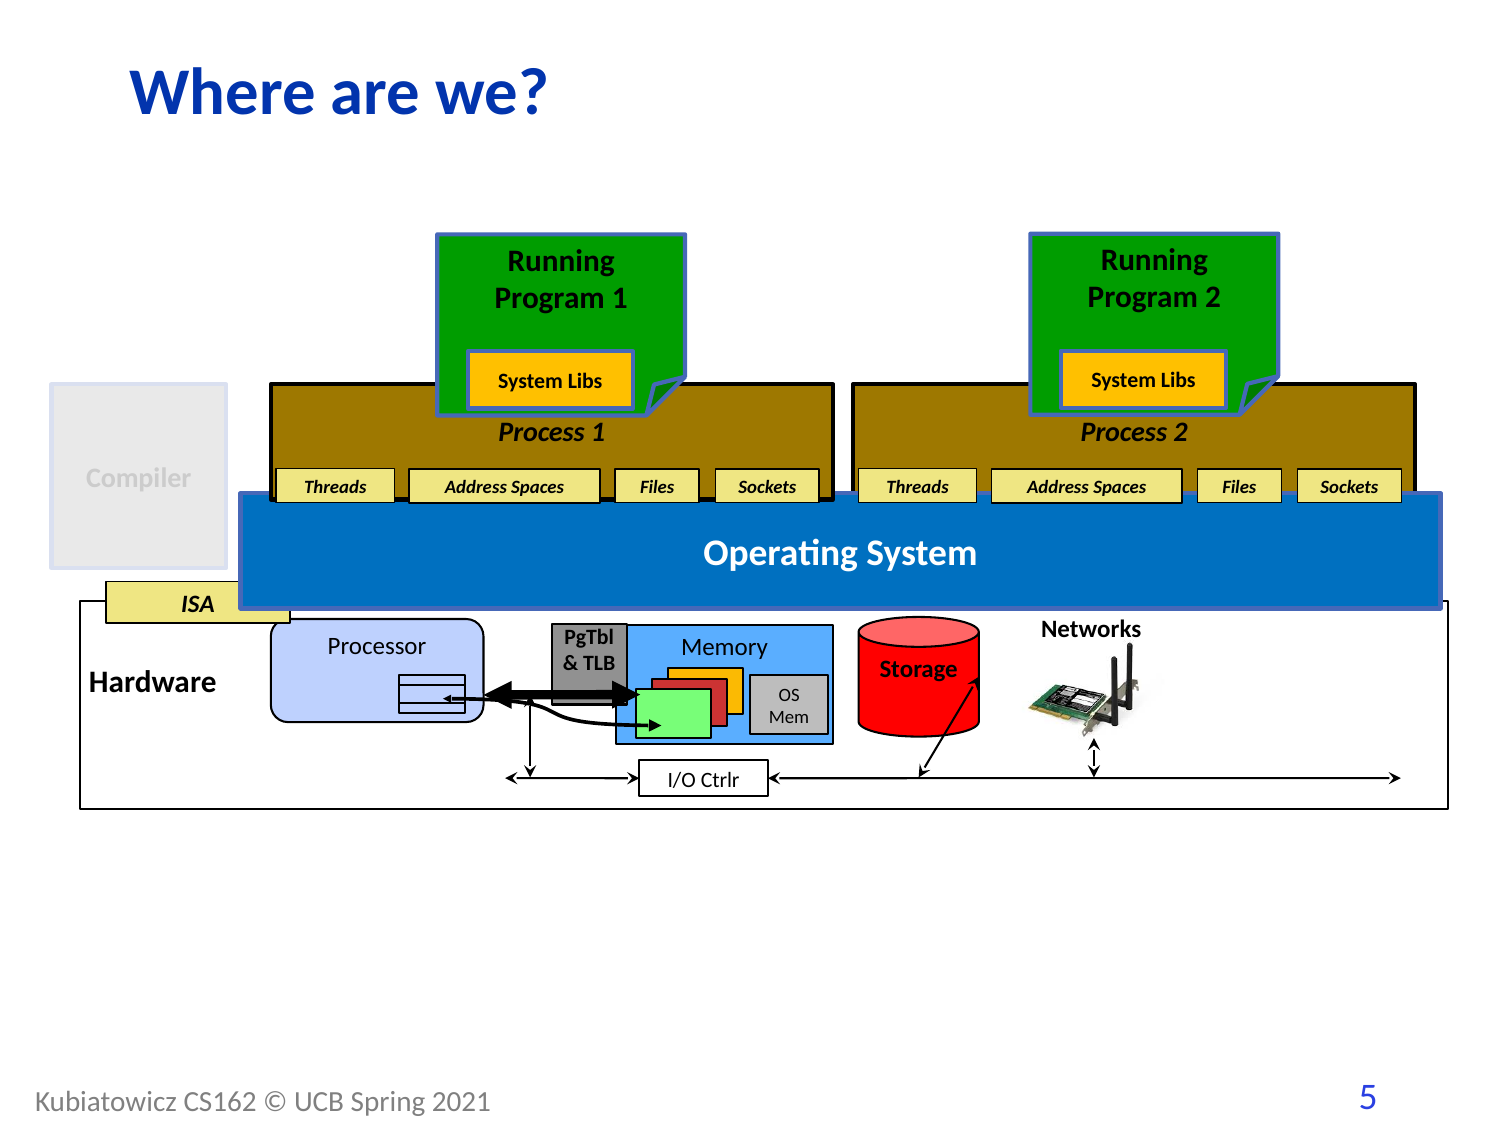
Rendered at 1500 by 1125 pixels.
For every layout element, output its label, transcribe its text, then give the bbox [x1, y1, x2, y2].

text_box Address Spaces [991, 469, 1183, 503]
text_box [533, 698, 662, 726]
text_box Address Spaces [409, 469, 600, 503]
text_box Hardware [77, 656, 248, 705]
text_box [668, 667, 744, 715]
text_box Files [615, 468, 700, 503]
text_box Memory [616, 624, 833, 745]
text_box ISA [105, 581, 290, 623]
picture [1021, 611, 1179, 769]
text_box Process 2 [853, 384, 1416, 493]
text_box Sockets [715, 468, 820, 503]
text_box [652, 678, 728, 726]
text_box Threads [858, 468, 977, 503]
text_box System Libs [467, 351, 633, 409]
text_box Kubiatowicz CS162 © UCB Spring 2021 [20, 1074, 507, 1125]
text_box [398, 675, 466, 714]
text_box Sockets [1297, 468, 1402, 503]
text_box Running Program 2 [1030, 233, 1279, 415]
text_box Files [1197, 468, 1282, 503]
text_box Running Program 1 [437, 234, 686, 416]
text_box Storage [858, 616, 979, 737]
title Where are we? [118, 59, 1294, 126]
text_box System Libs [1060, 350, 1227, 408]
text_box Process 1 [270, 384, 833, 500]
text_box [544, 616, 634, 693]
text_box Processor [270, 619, 484, 723]
text_box I/O Ctrlr [639, 760, 768, 797]
text_box [636, 689, 712, 738]
text_box OS Mem [750, 675, 828, 735]
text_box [442, 698, 527, 726]
text_box Operating System [240, 493, 1441, 609]
text_box Threads [276, 468, 395, 503]
text_box [80, 600, 1449, 809]
text_box [17, 196, 1500, 881]
